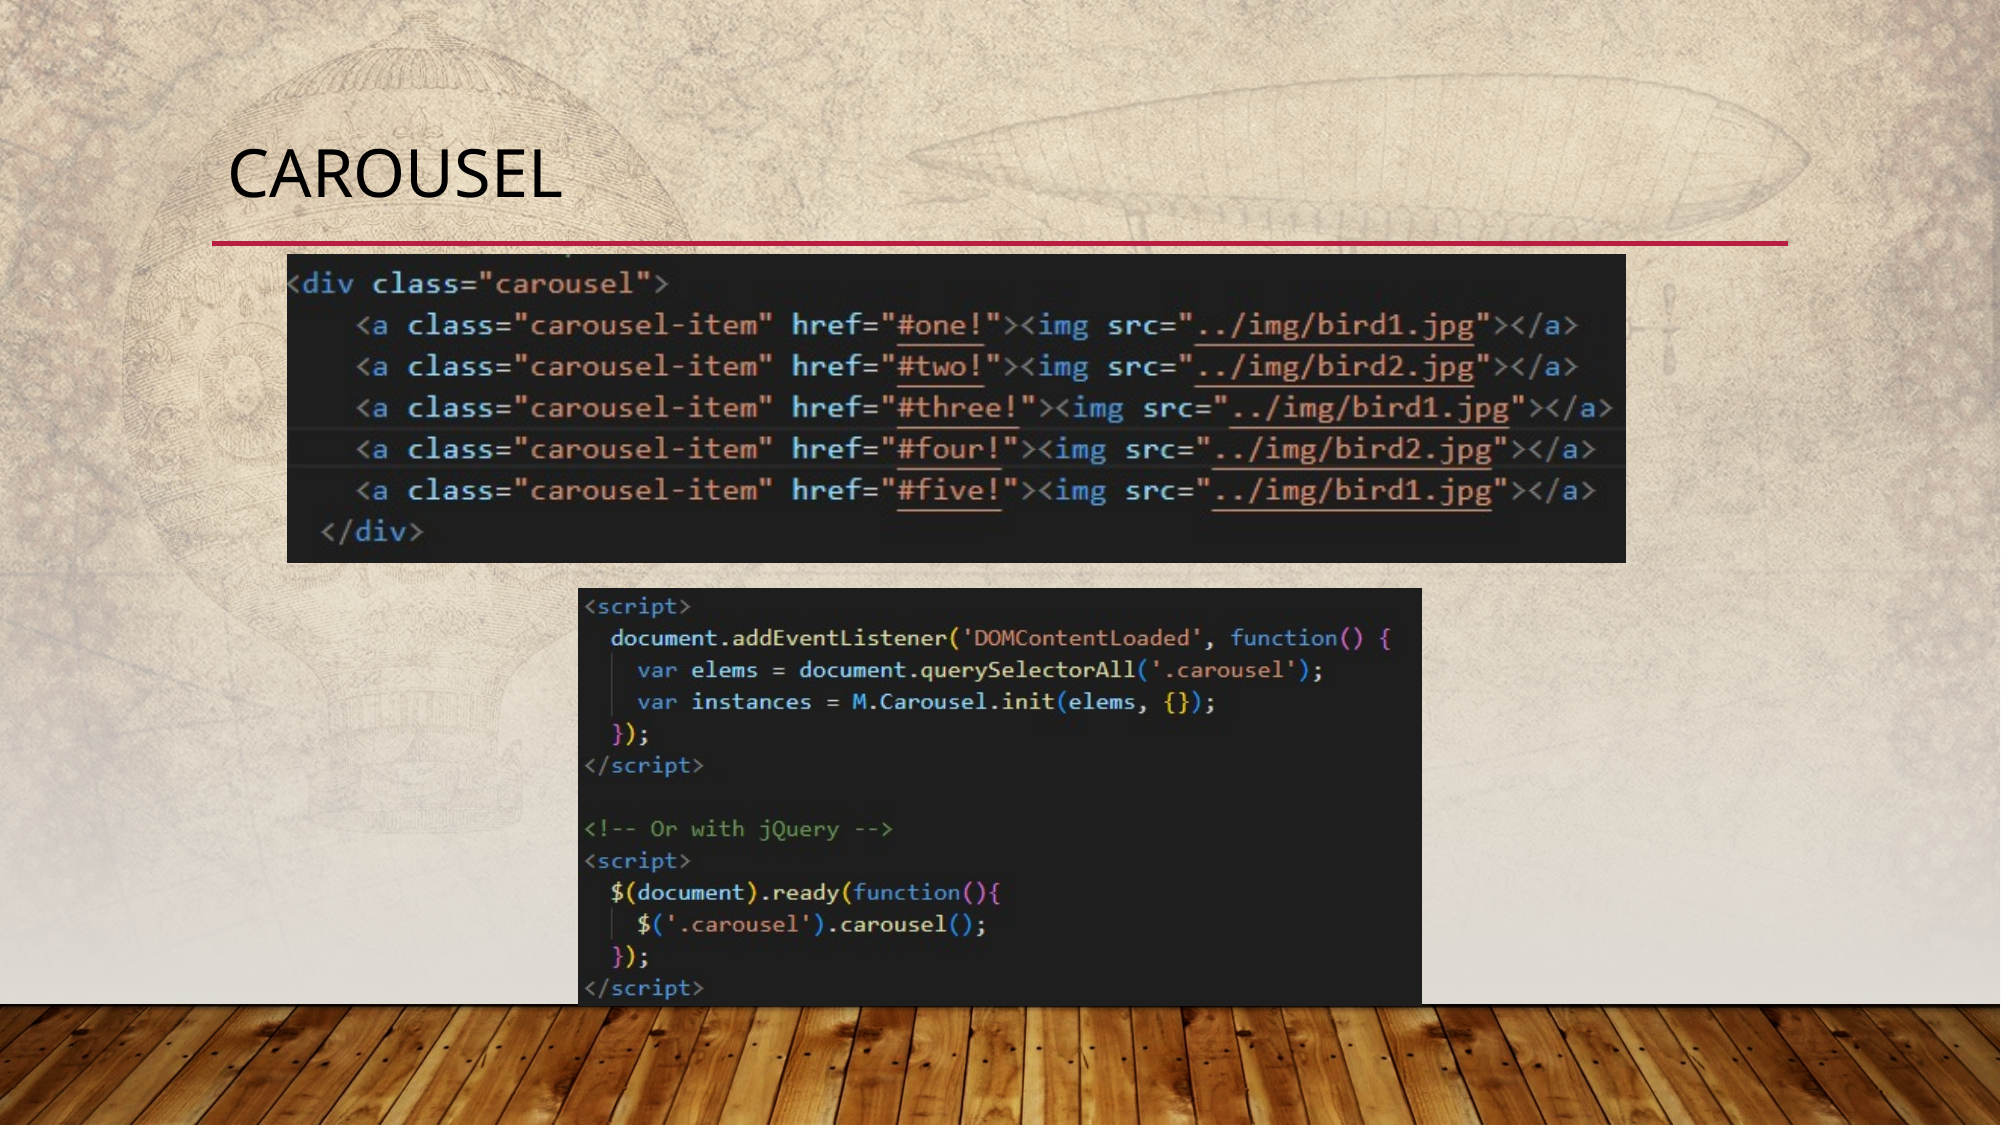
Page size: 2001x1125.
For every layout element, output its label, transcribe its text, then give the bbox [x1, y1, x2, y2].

title carousel [212, 131, 1788, 305]
picture [0, 587, 2000, 1125]
picture [286, 254, 1626, 563]
